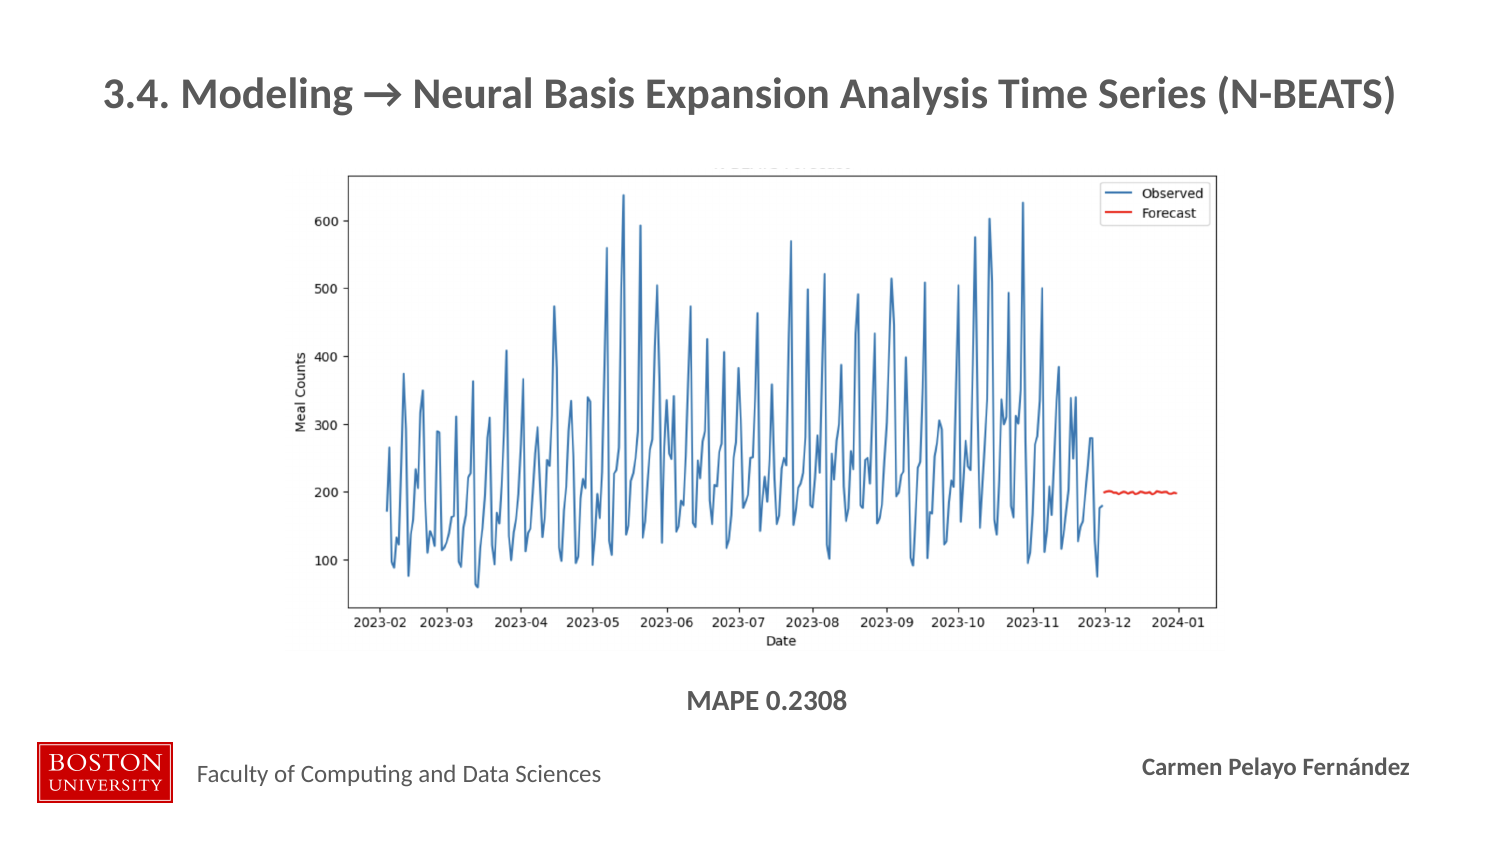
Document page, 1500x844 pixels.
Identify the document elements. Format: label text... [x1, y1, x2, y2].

picture [285, 168, 1225, 651]
text_box Carmen Pelayo Fernández [1011, 735, 1426, 810]
text_box 3.4. Modeling → Neural Basis Expansion Analysis Time Series (N-BEATS) [37, 50, 1464, 136]
subtitle Faculty of Computing and Data Sciences [181, 742, 834, 817]
text_box MAPE 0.2308 [645, 666, 889, 727]
picture [37, 741, 173, 803]
